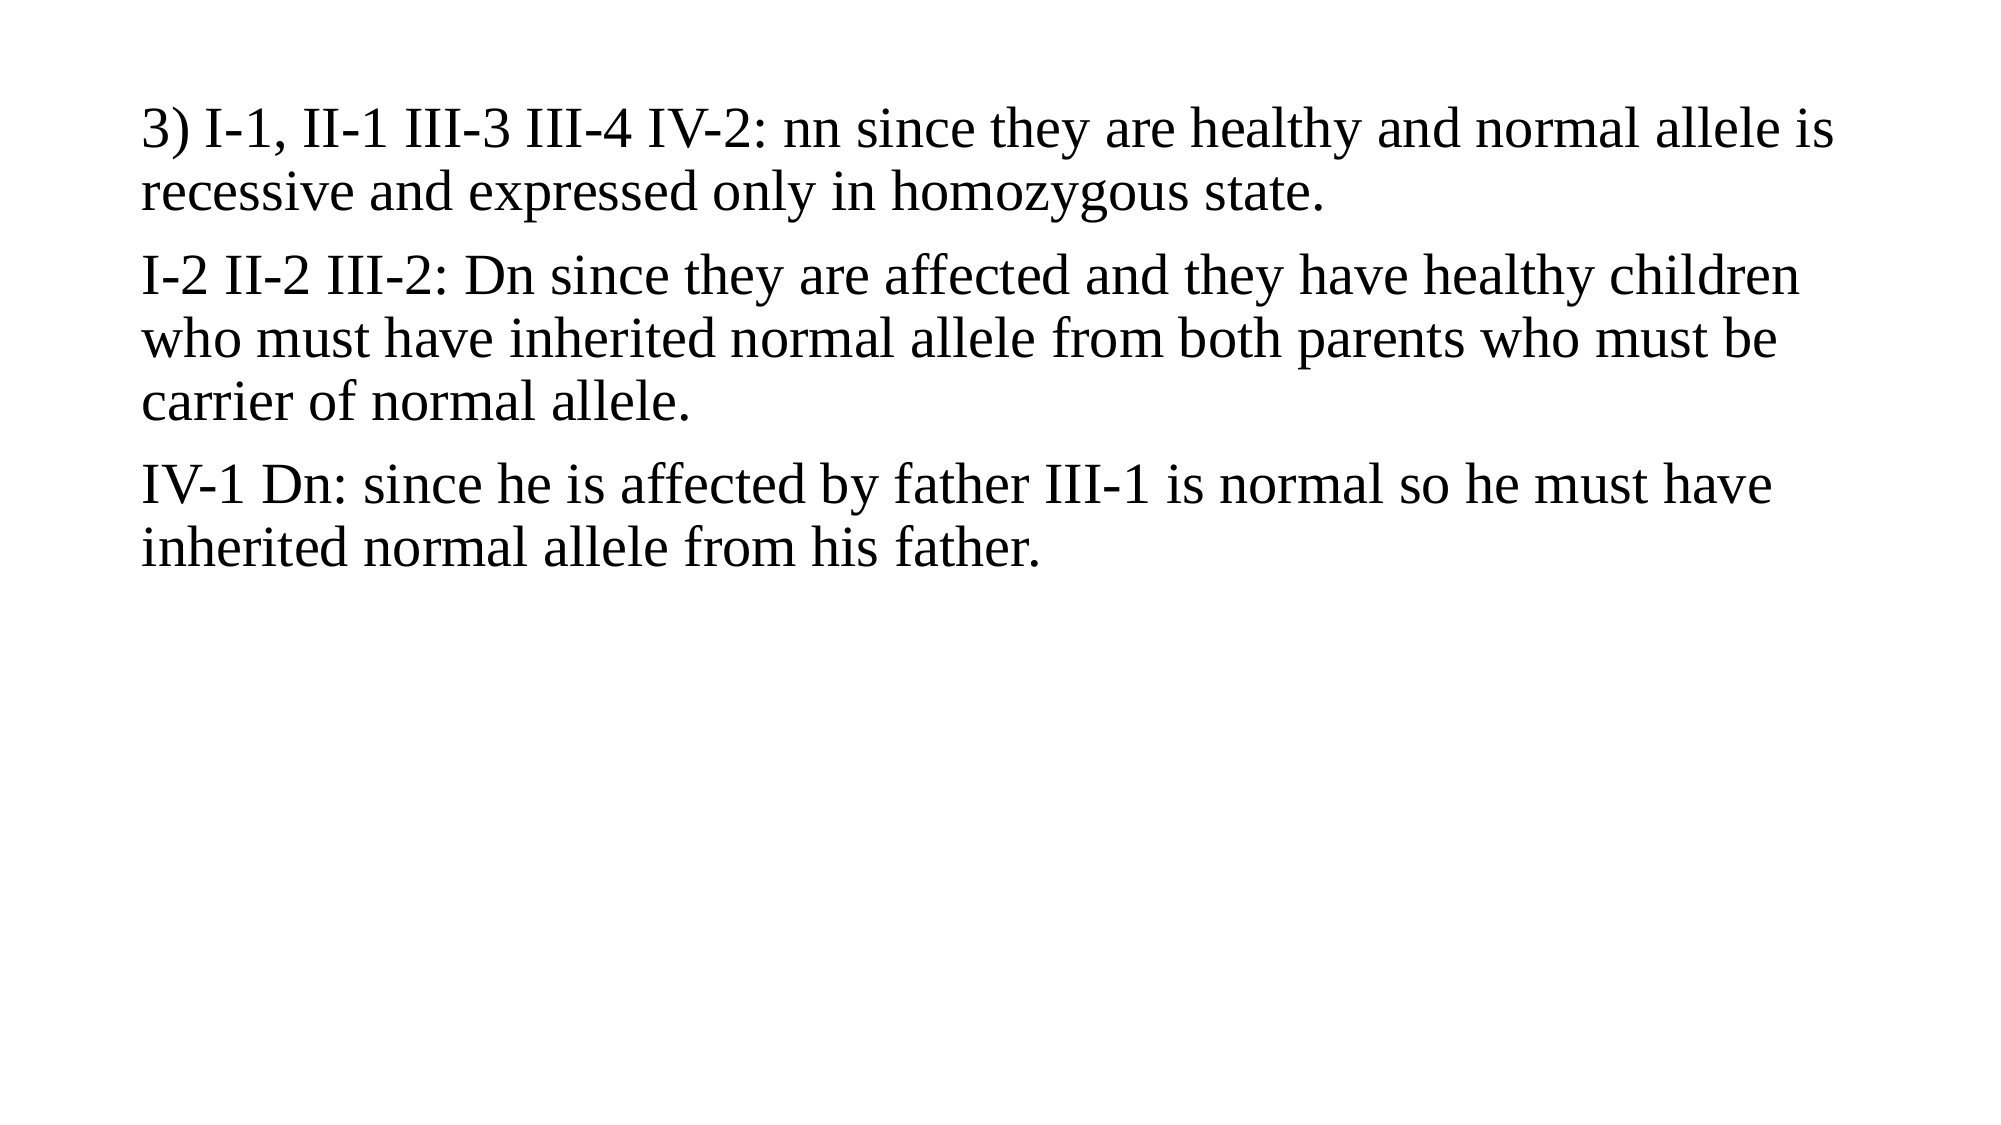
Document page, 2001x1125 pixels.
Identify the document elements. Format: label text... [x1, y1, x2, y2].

list 3) I-1, II-1 III-3 III-4 IV-2: nn since they are healthy and normal allele is recessive and expressed only in homozygous state. I-2 II-2 III-2: Dn since they are affected and they have healthy children who must have inherited normal allele from both parents who must be carrier of normal allele. IV-1 Dn: since he is affected by father III-1 is normal so he must have inherited normal allele from his father. [126, 90, 1852, 1014]
